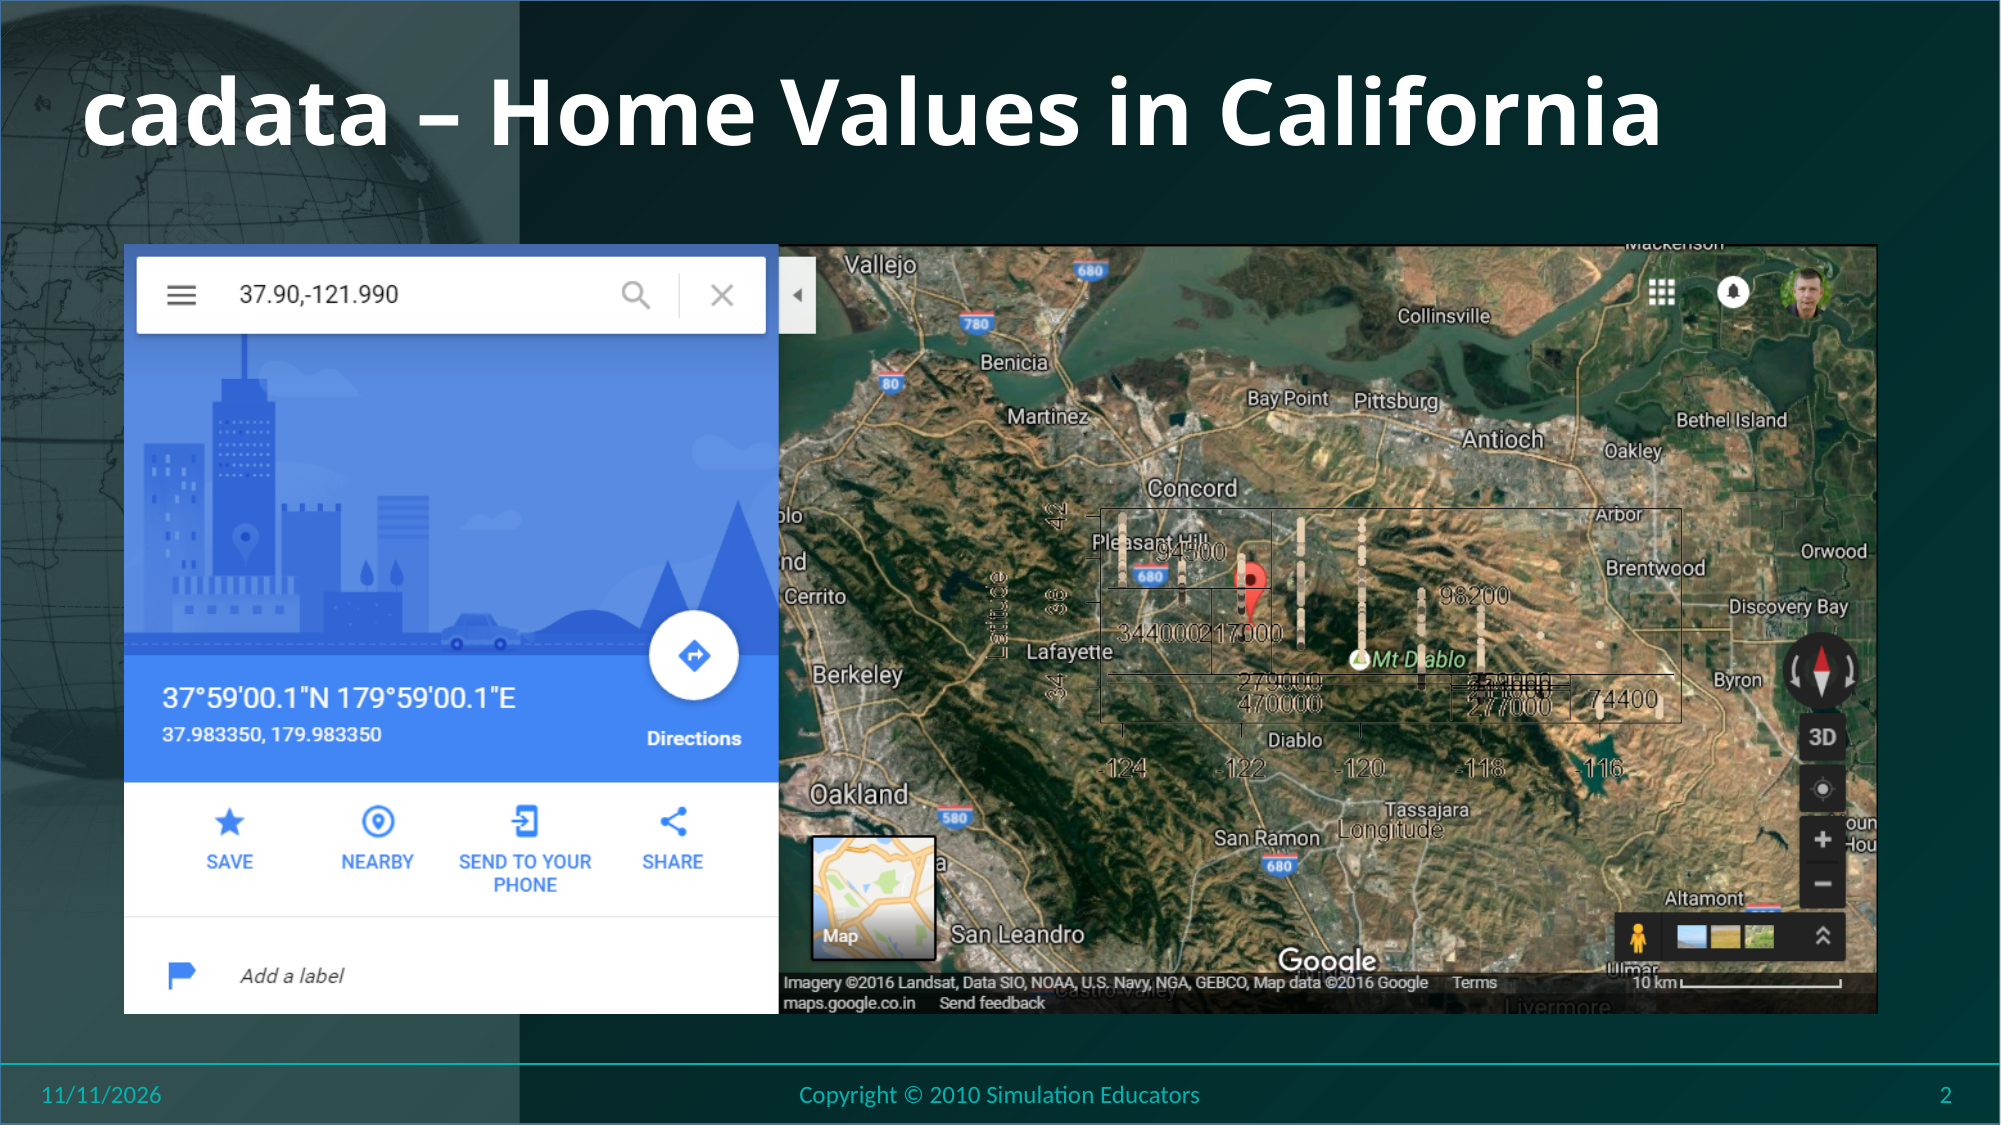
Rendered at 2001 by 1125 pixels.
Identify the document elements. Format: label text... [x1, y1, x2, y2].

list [124, 244, 1878, 1014]
slide_number 2 [1517, 1064, 1968, 1124]
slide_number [25, 1064, 476, 1124]
title cadata – Home Values in California [66, 15, 1936, 218]
picture [978, 386, 1745, 876]
footer Copyright © 2010 Simulation Educators [662, 1064, 1338, 1124]
